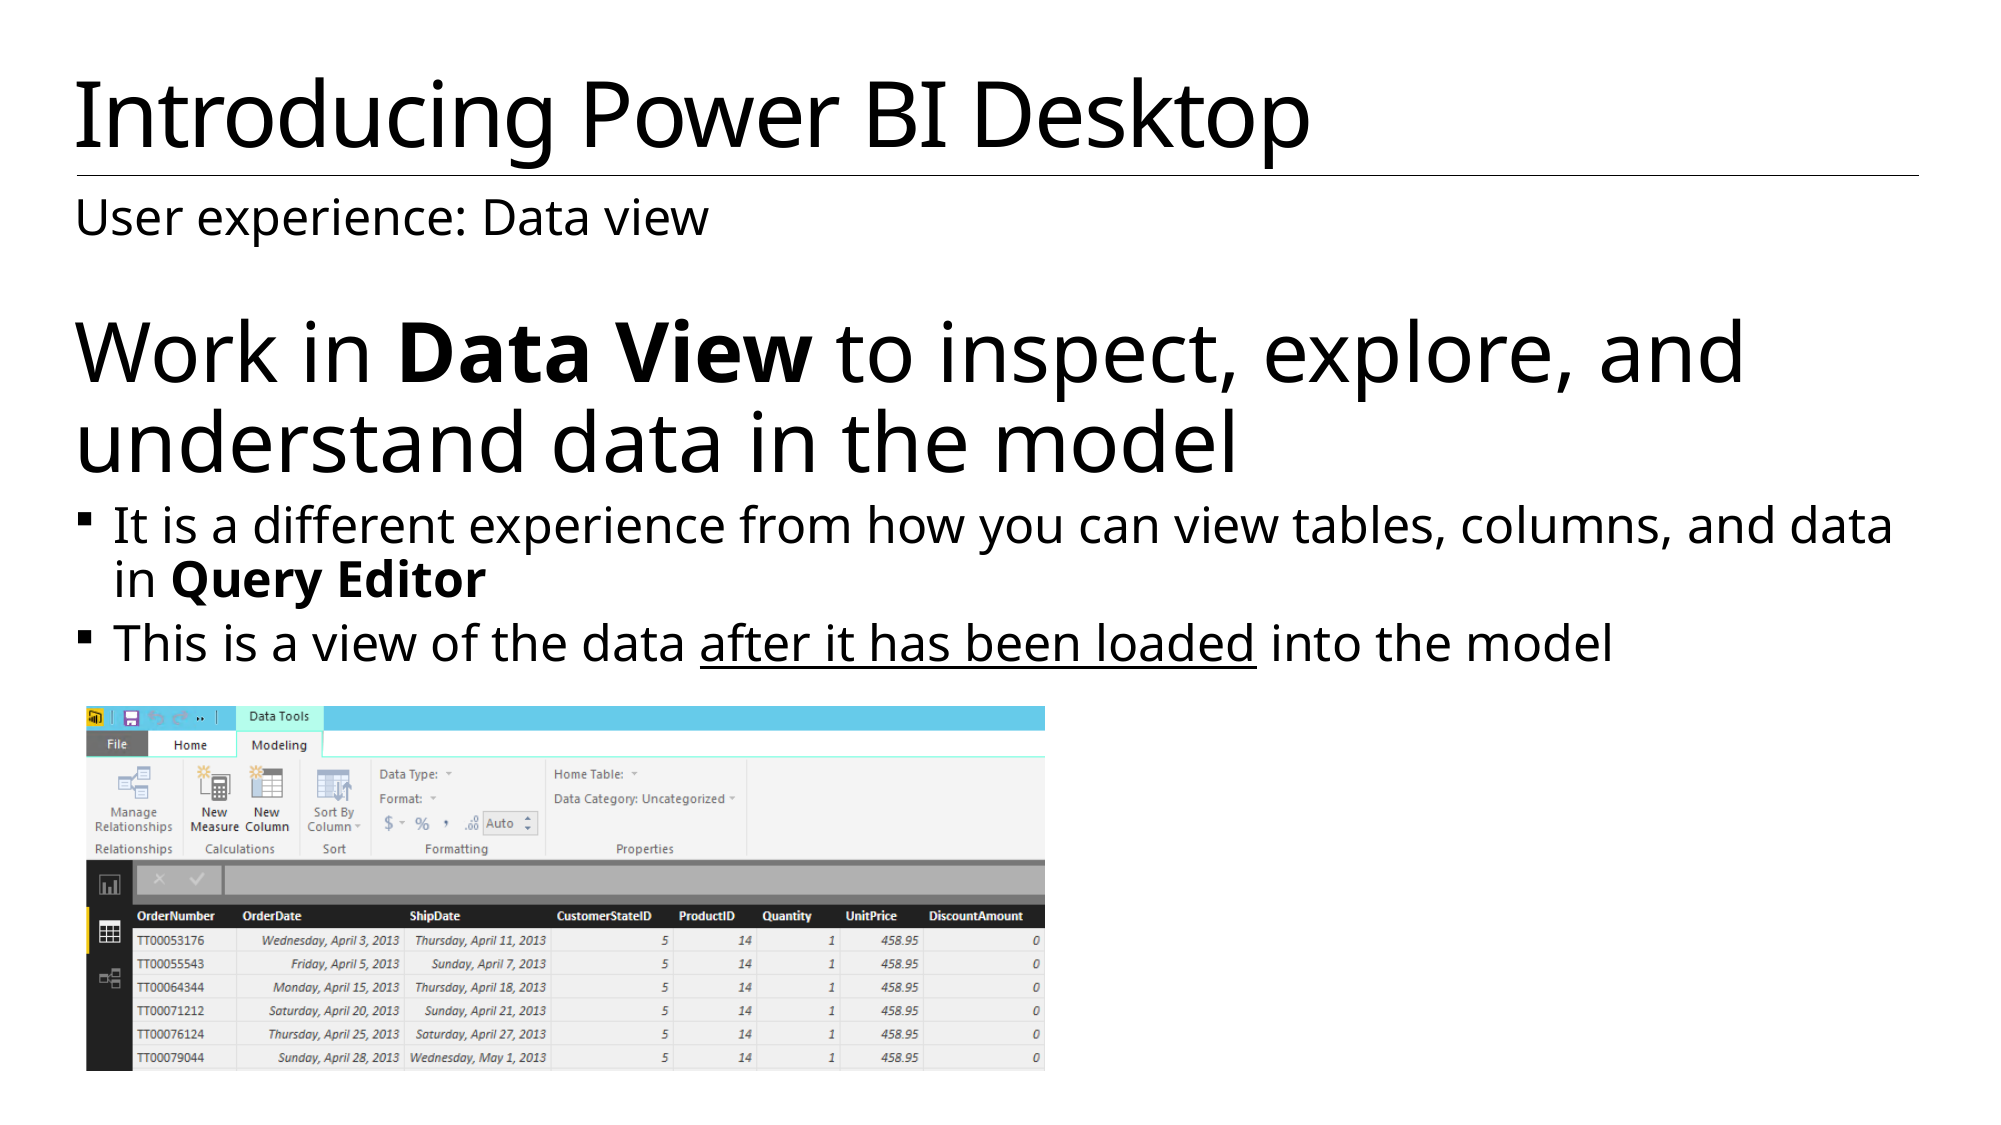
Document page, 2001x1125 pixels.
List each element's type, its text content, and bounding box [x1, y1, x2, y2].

list User experience: Data view [44, 191, 1957, 247]
list Work in Data View to inspect, explore, and understand data in the model It is a different experience from how you can view tables, columns, and data in Query Editor This is a view of the data after it has been loaded into the model [44, 287, 1957, 1125]
title Introducing Power BI Desktop [44, 59, 1957, 178]
picture [86, 705, 1046, 1071]
